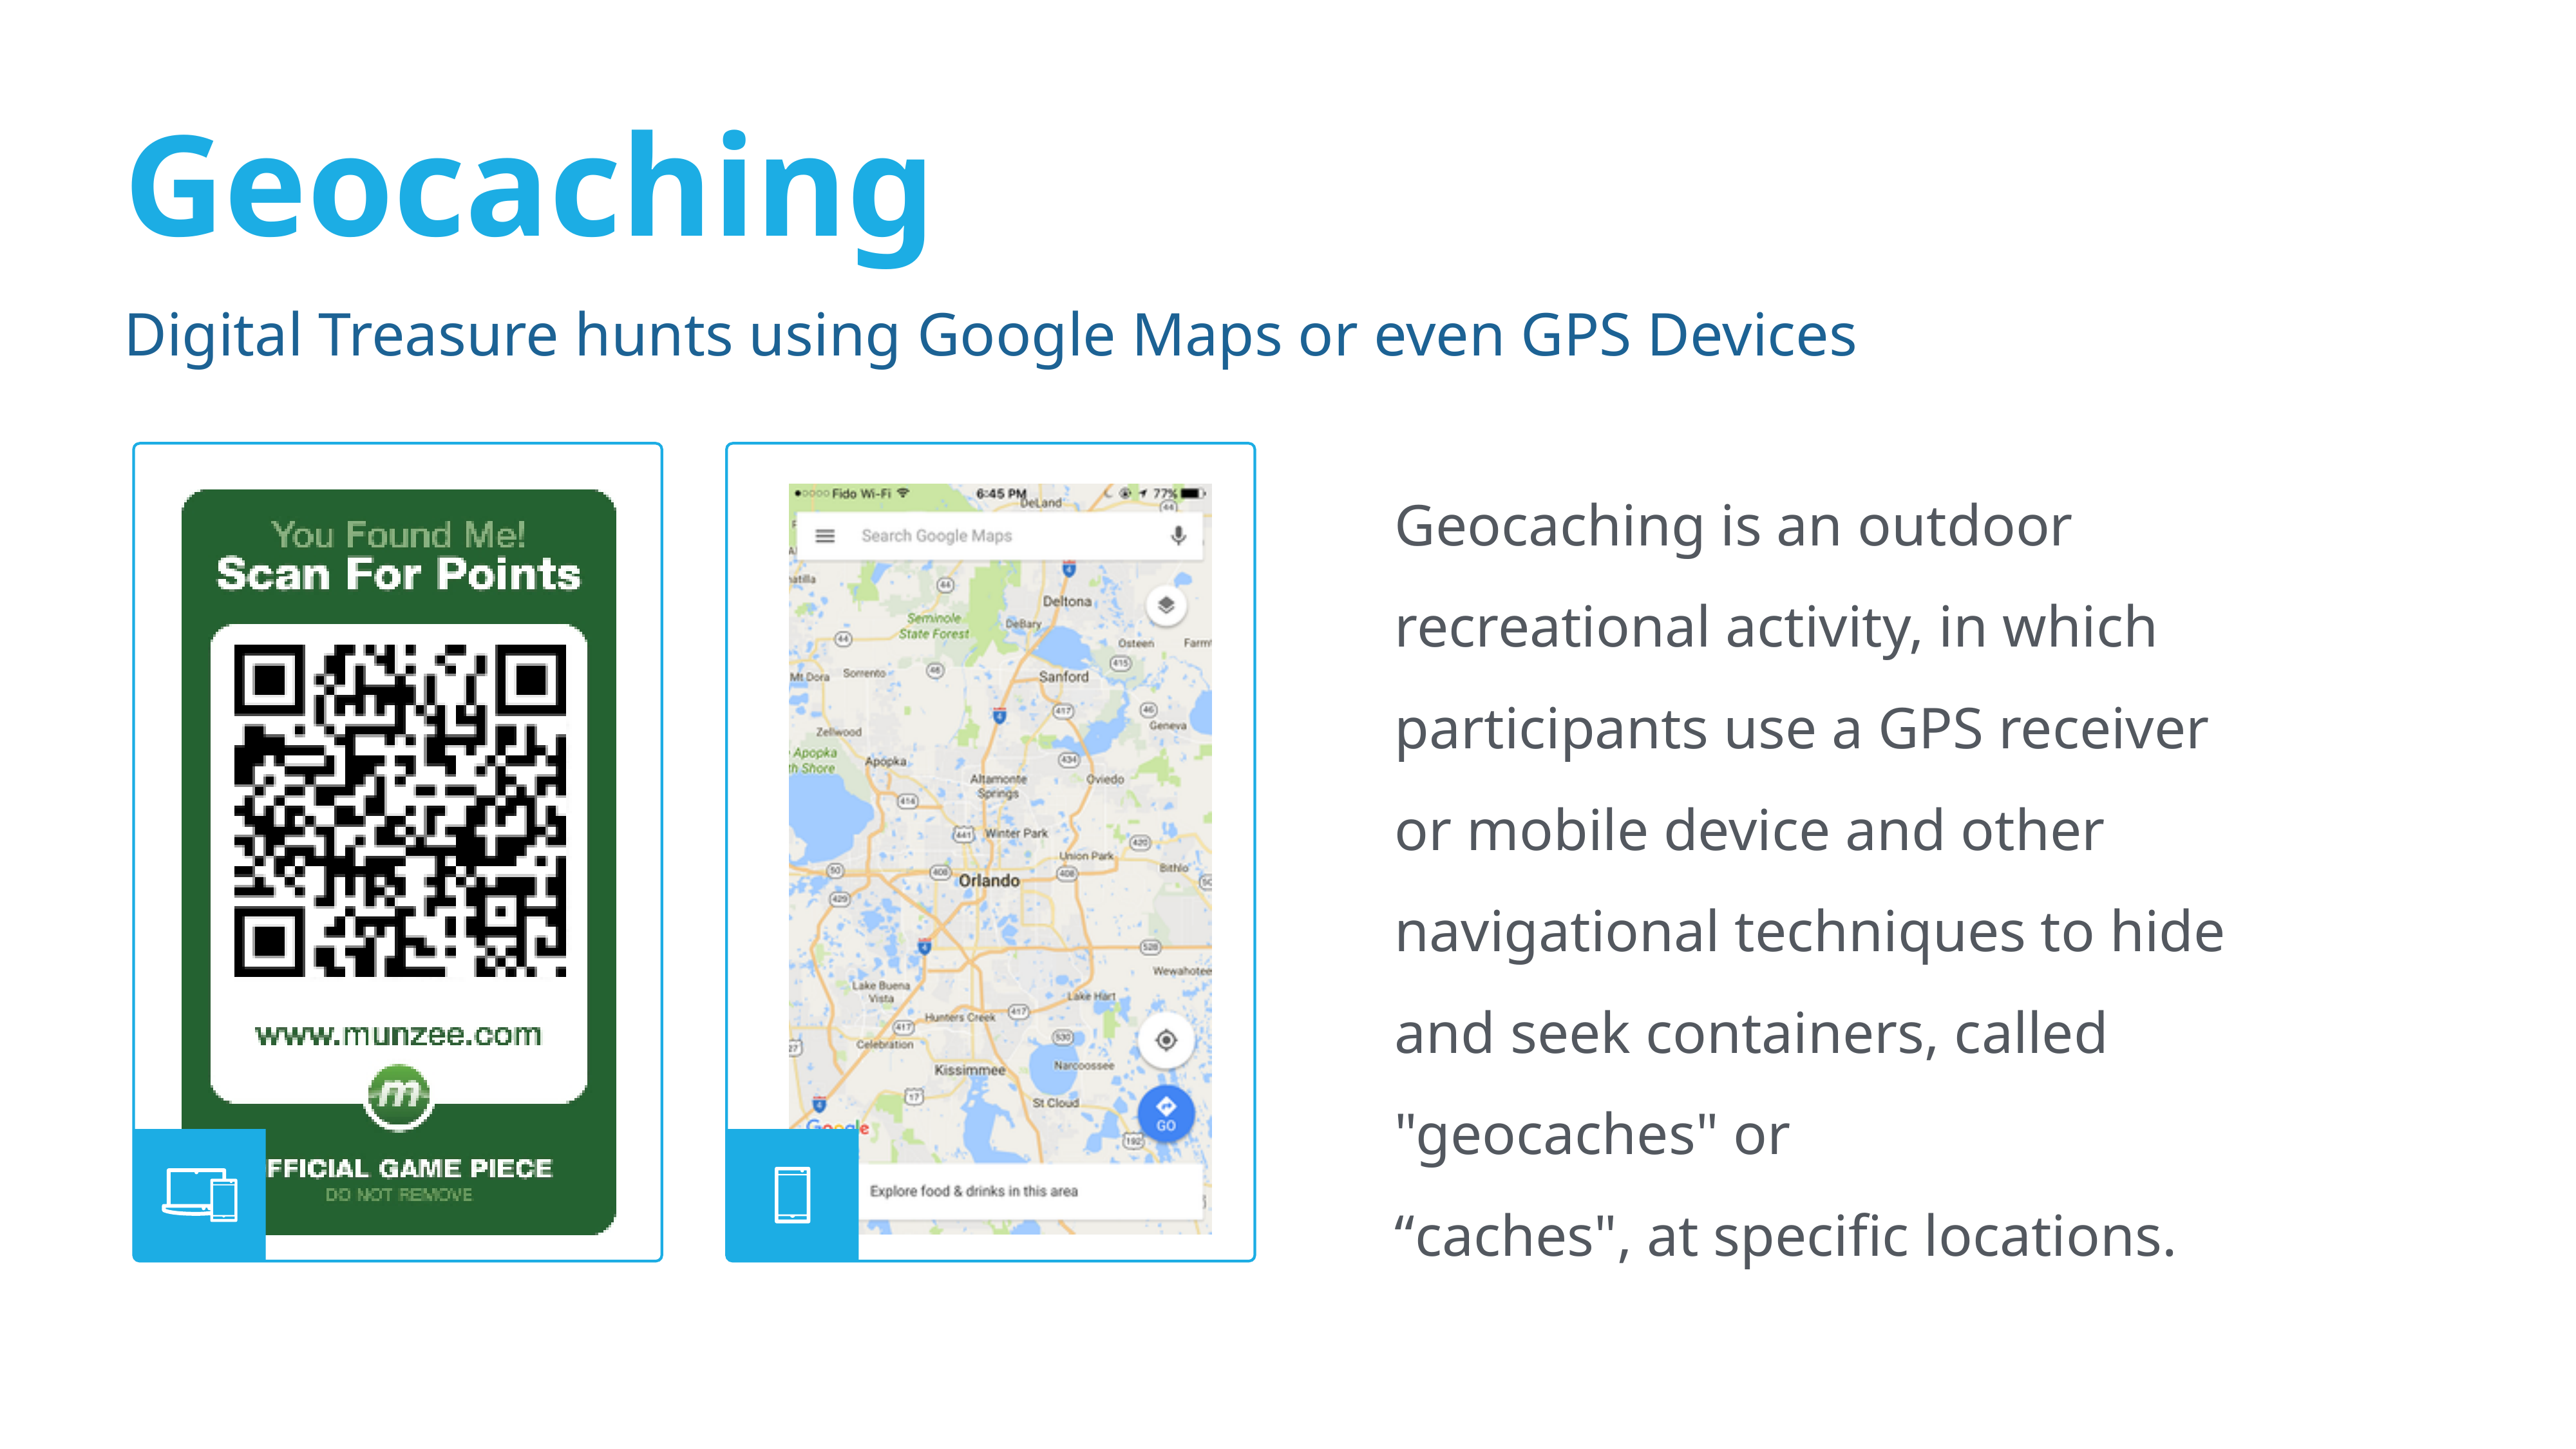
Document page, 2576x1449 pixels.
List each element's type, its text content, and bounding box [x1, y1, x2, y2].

text_box [726, 443, 1255, 1262]
list Digital Treasure hunts using Google Maps or even GPS Devices [114, 267, 2448, 362]
picture [789, 484, 1212, 1235]
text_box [133, 1128, 266, 1262]
text_box [133, 443, 662, 1262]
title Geocaching [114, 76, 2448, 254]
text_box Geocaching is an outdoor recreational activity, in which participants use a GPS receiver or mobile device and other navigational techniques to hide and seek containers, called "geocaches" or “caches", at specific locations. [1387, 444, 2262, 1279]
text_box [726, 1128, 859, 1262]
picture [171, 481, 625, 1236]
